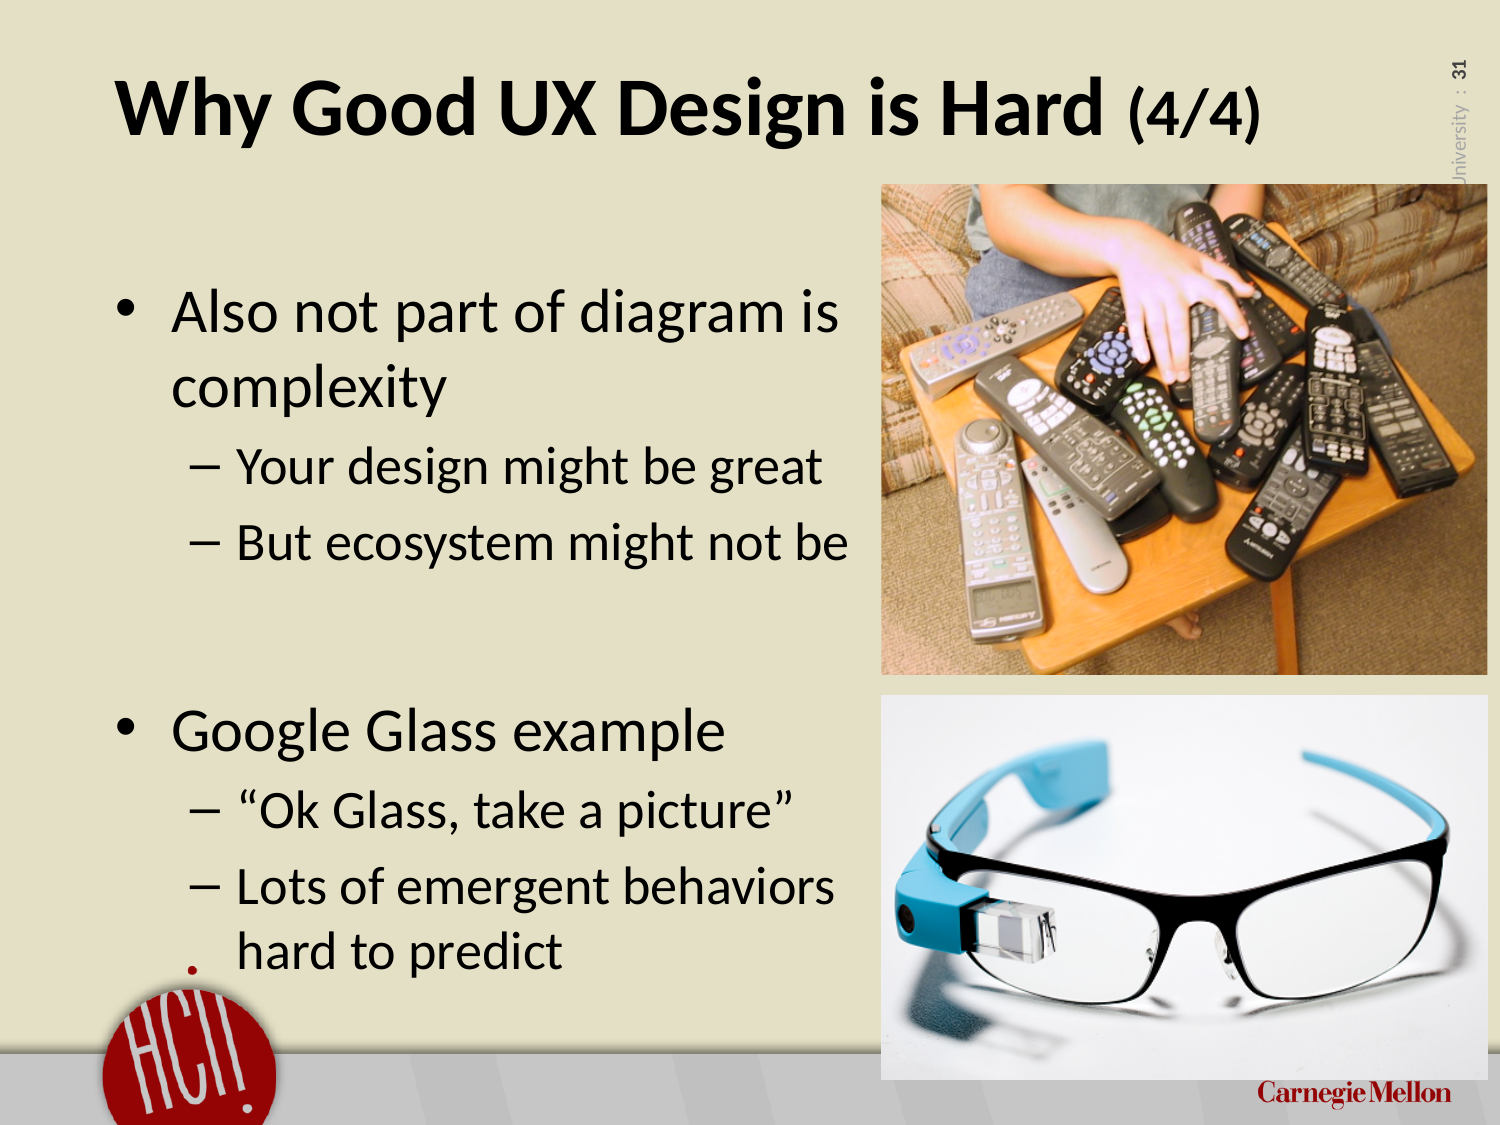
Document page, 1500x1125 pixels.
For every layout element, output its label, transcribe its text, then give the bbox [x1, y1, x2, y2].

title Why Good UX Design is Hard (4/4) [99, 45, 1425, 233]
list Also not part of diagram is complexity Your design might be great But ecosystem might not be Google Glass example “Ok Glass, take a picture” Lots of emergent behaviors hard to predict [99, 262, 1425, 1005]
picture [0, 0, 1500, 1125]
